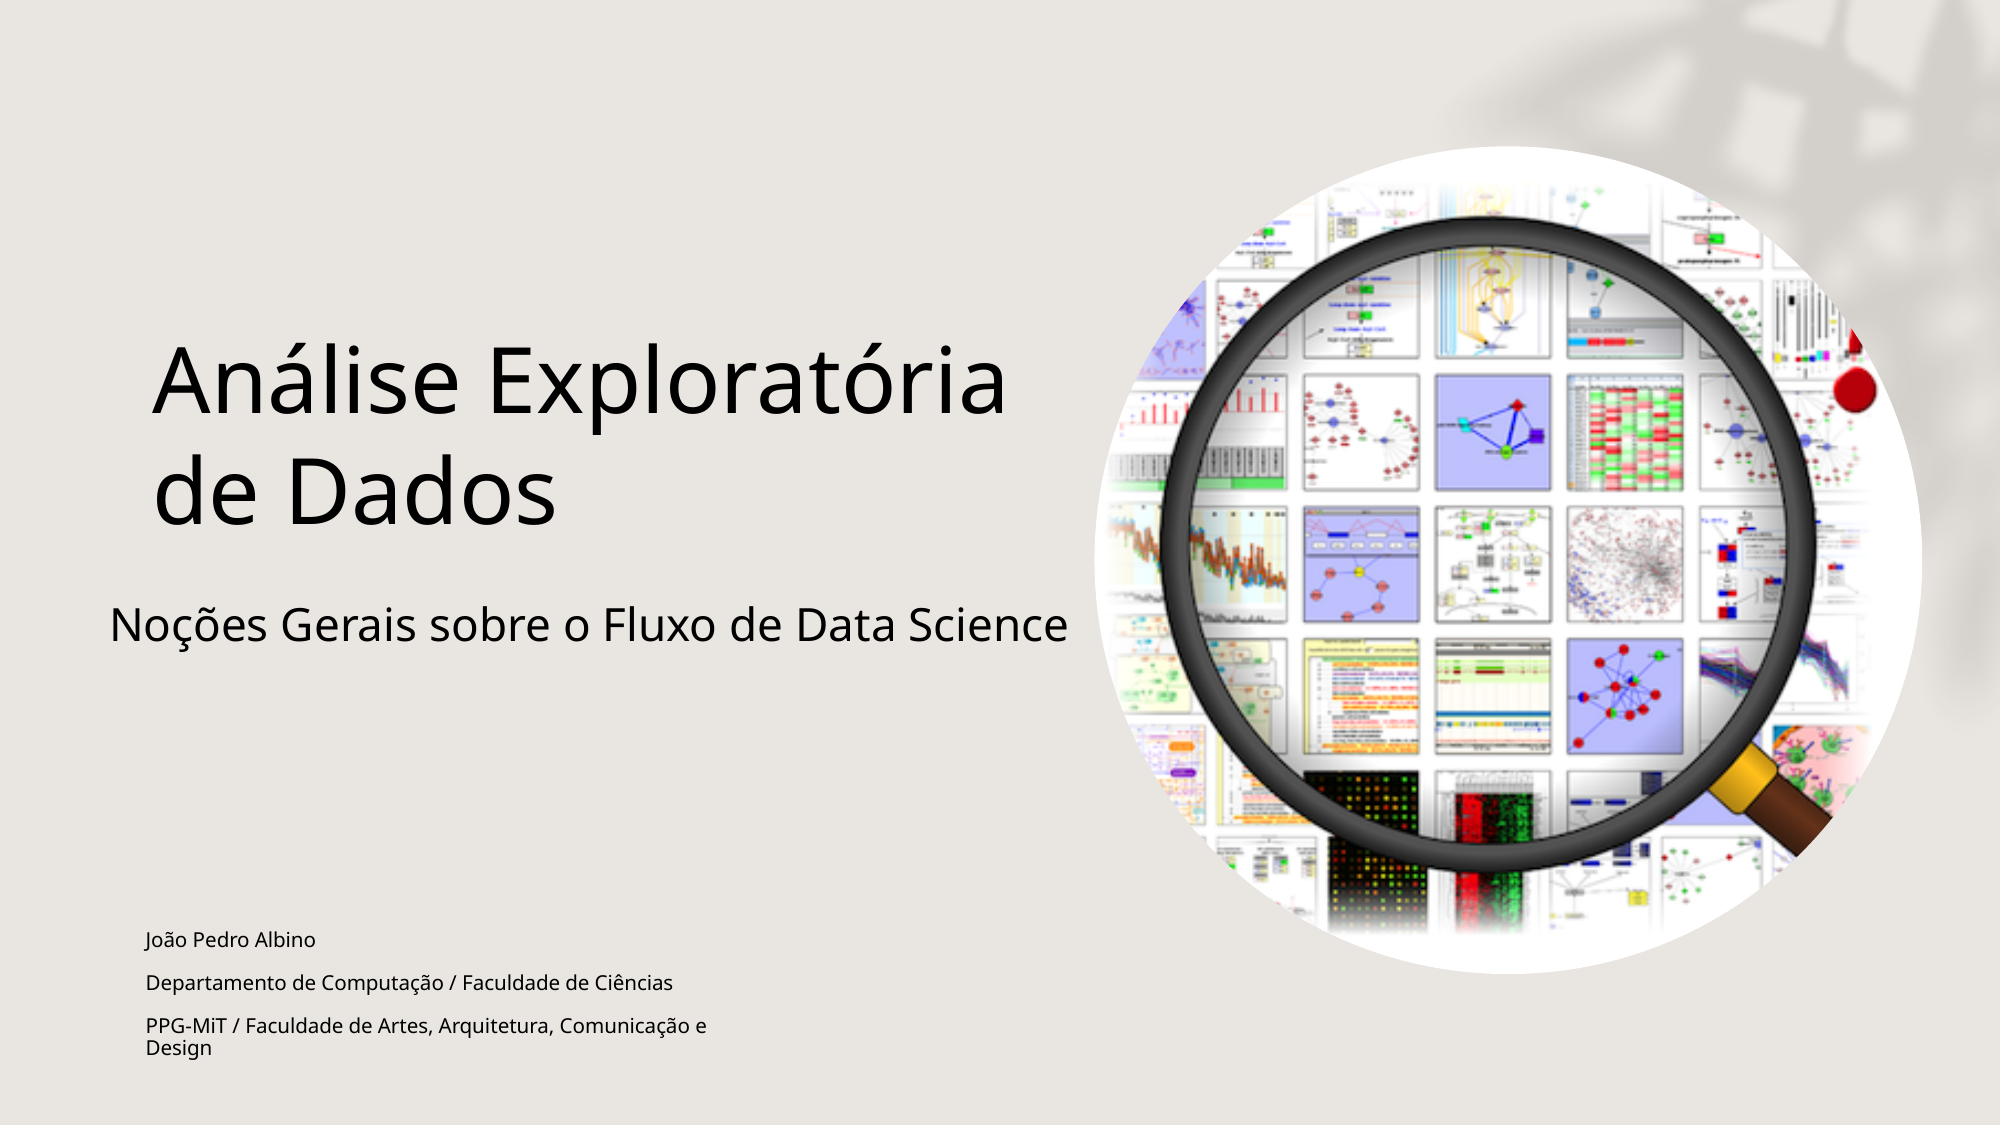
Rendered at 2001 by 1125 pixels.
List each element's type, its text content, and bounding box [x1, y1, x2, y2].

subtitle Noções Gerais sobre o Fluxo de Data Science [94, 582, 1156, 1021]
text_box João Pedro Albino Departamento de Computação / Faculdade de Ciências PPG-MiT / Faculdade de Artes, Arquitetura, Comunicação e Design [130, 922, 770, 1068]
picture [1094, 146, 1923, 975]
title Análise Exploratória de Dados [137, 122, 1050, 550]
